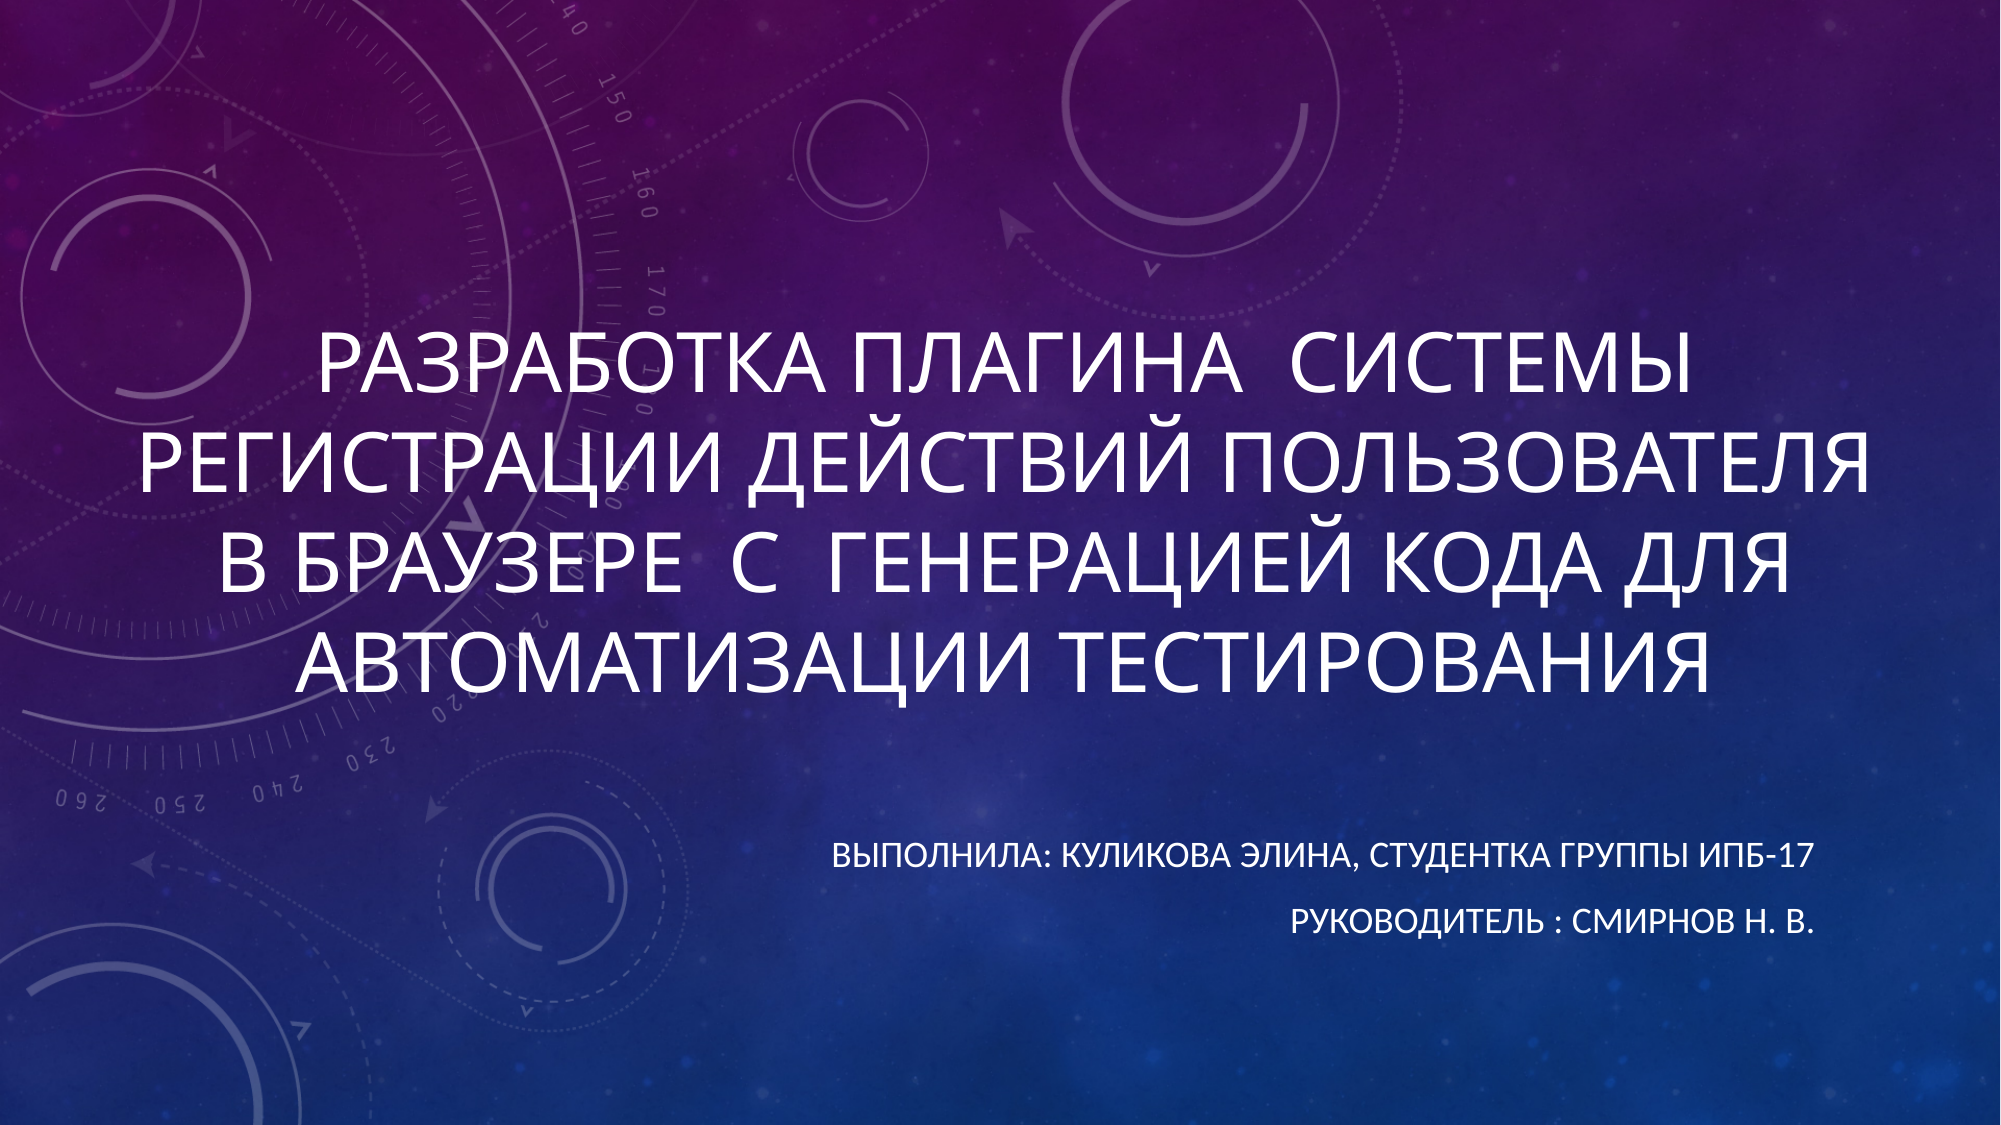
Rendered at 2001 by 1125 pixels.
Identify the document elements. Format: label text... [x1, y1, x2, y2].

title Разработка плагина системы регистрации действий пользователя в браузере с генерацией кода для автоматизации тестирования [112, 319, 1899, 717]
subtitle Выполнила: Куликова Элина, студентка группы ИПБ-17 Руководитель : Смирнов Н. В. [650, 822, 1831, 1053]
picture [0, 0, 2001, 1125]
